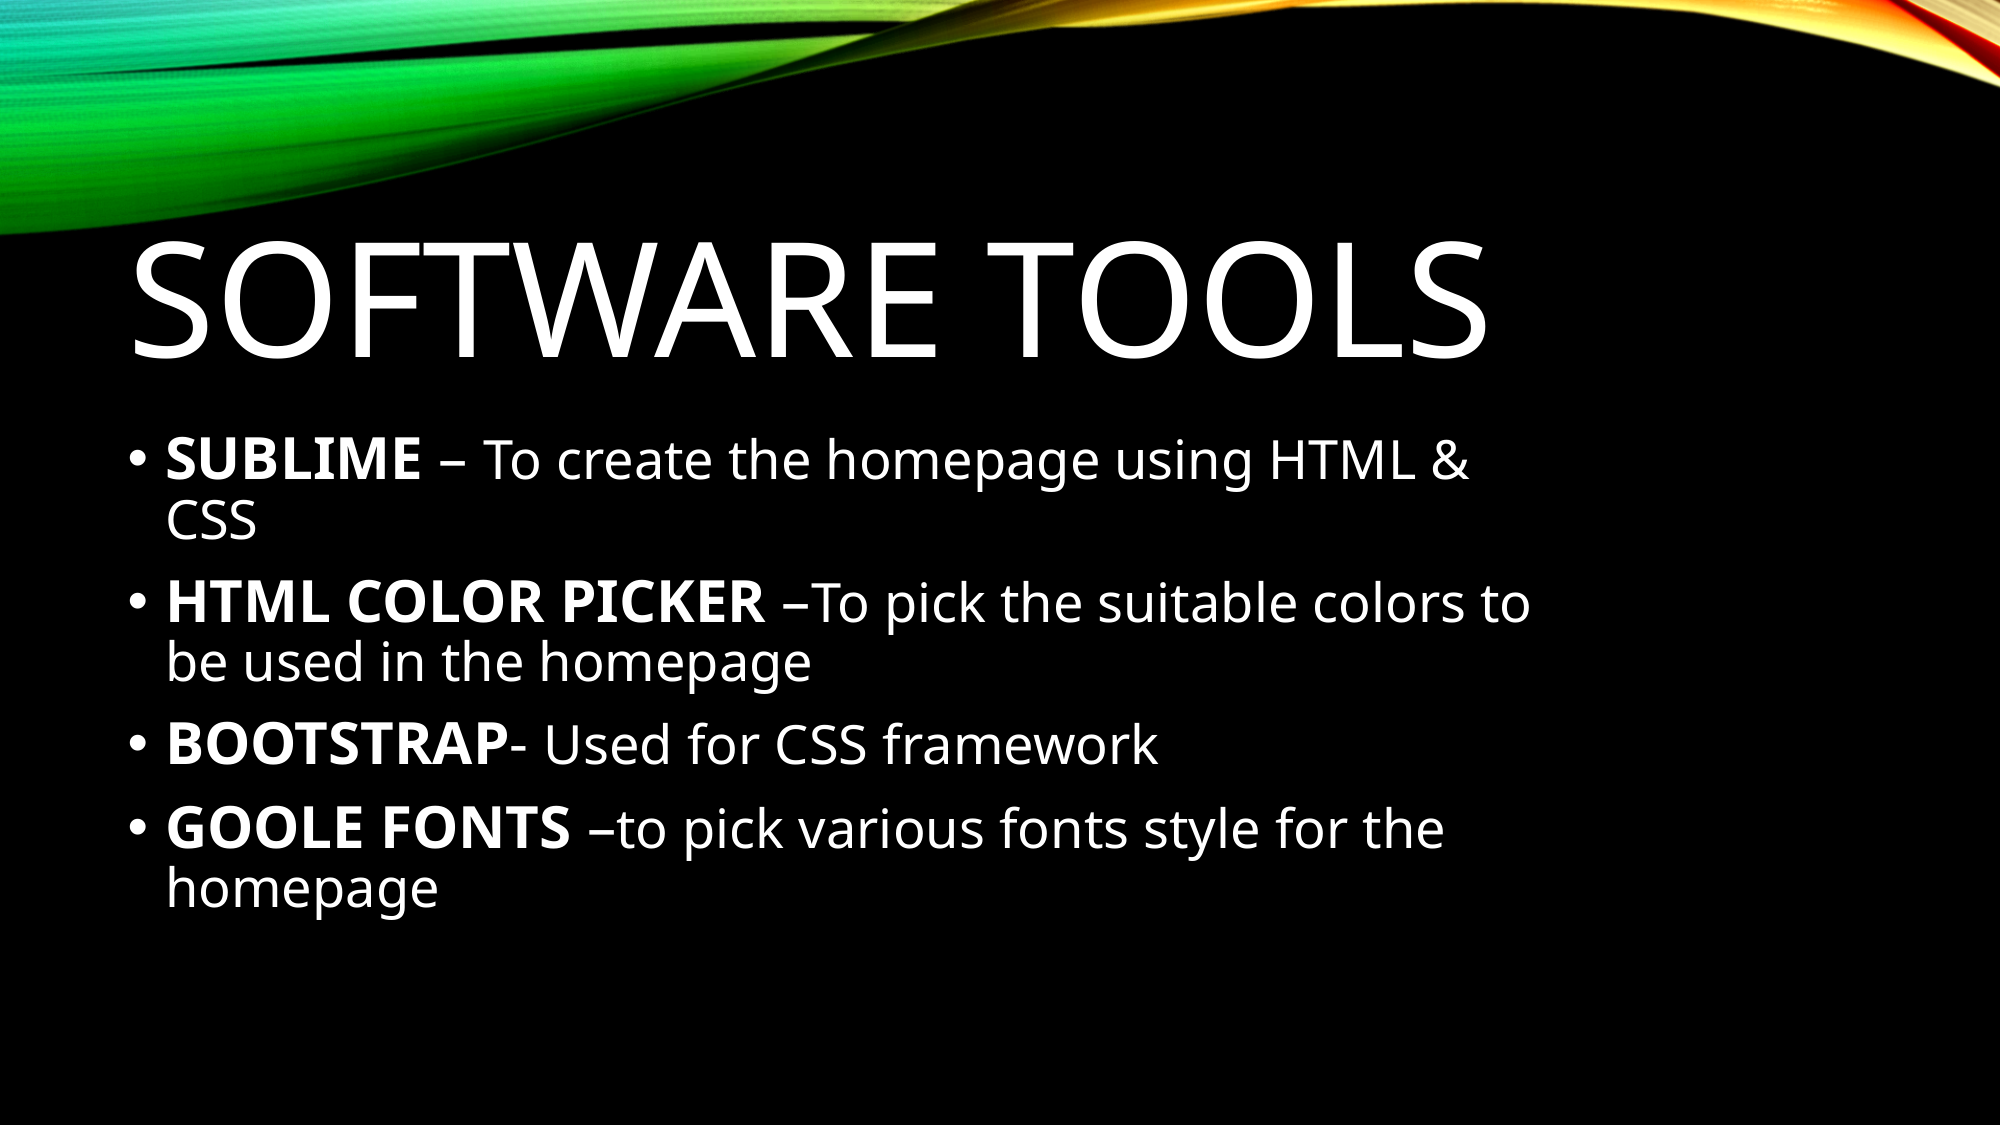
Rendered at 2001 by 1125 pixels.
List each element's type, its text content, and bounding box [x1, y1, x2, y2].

list SUBLIME – To create the homepage using HTML & CSS HTML COLOR PICKER –To pick the suitable colors to be used in the homepage BOOTSTRAP- Used for CSS framework GOOLE FONTS –to pick various fonts style for the homepage [112, 422, 1587, 1021]
picture [0, 0, 2000, 237]
title SOFTWARE TOOLS [112, 188, 1525, 422]
